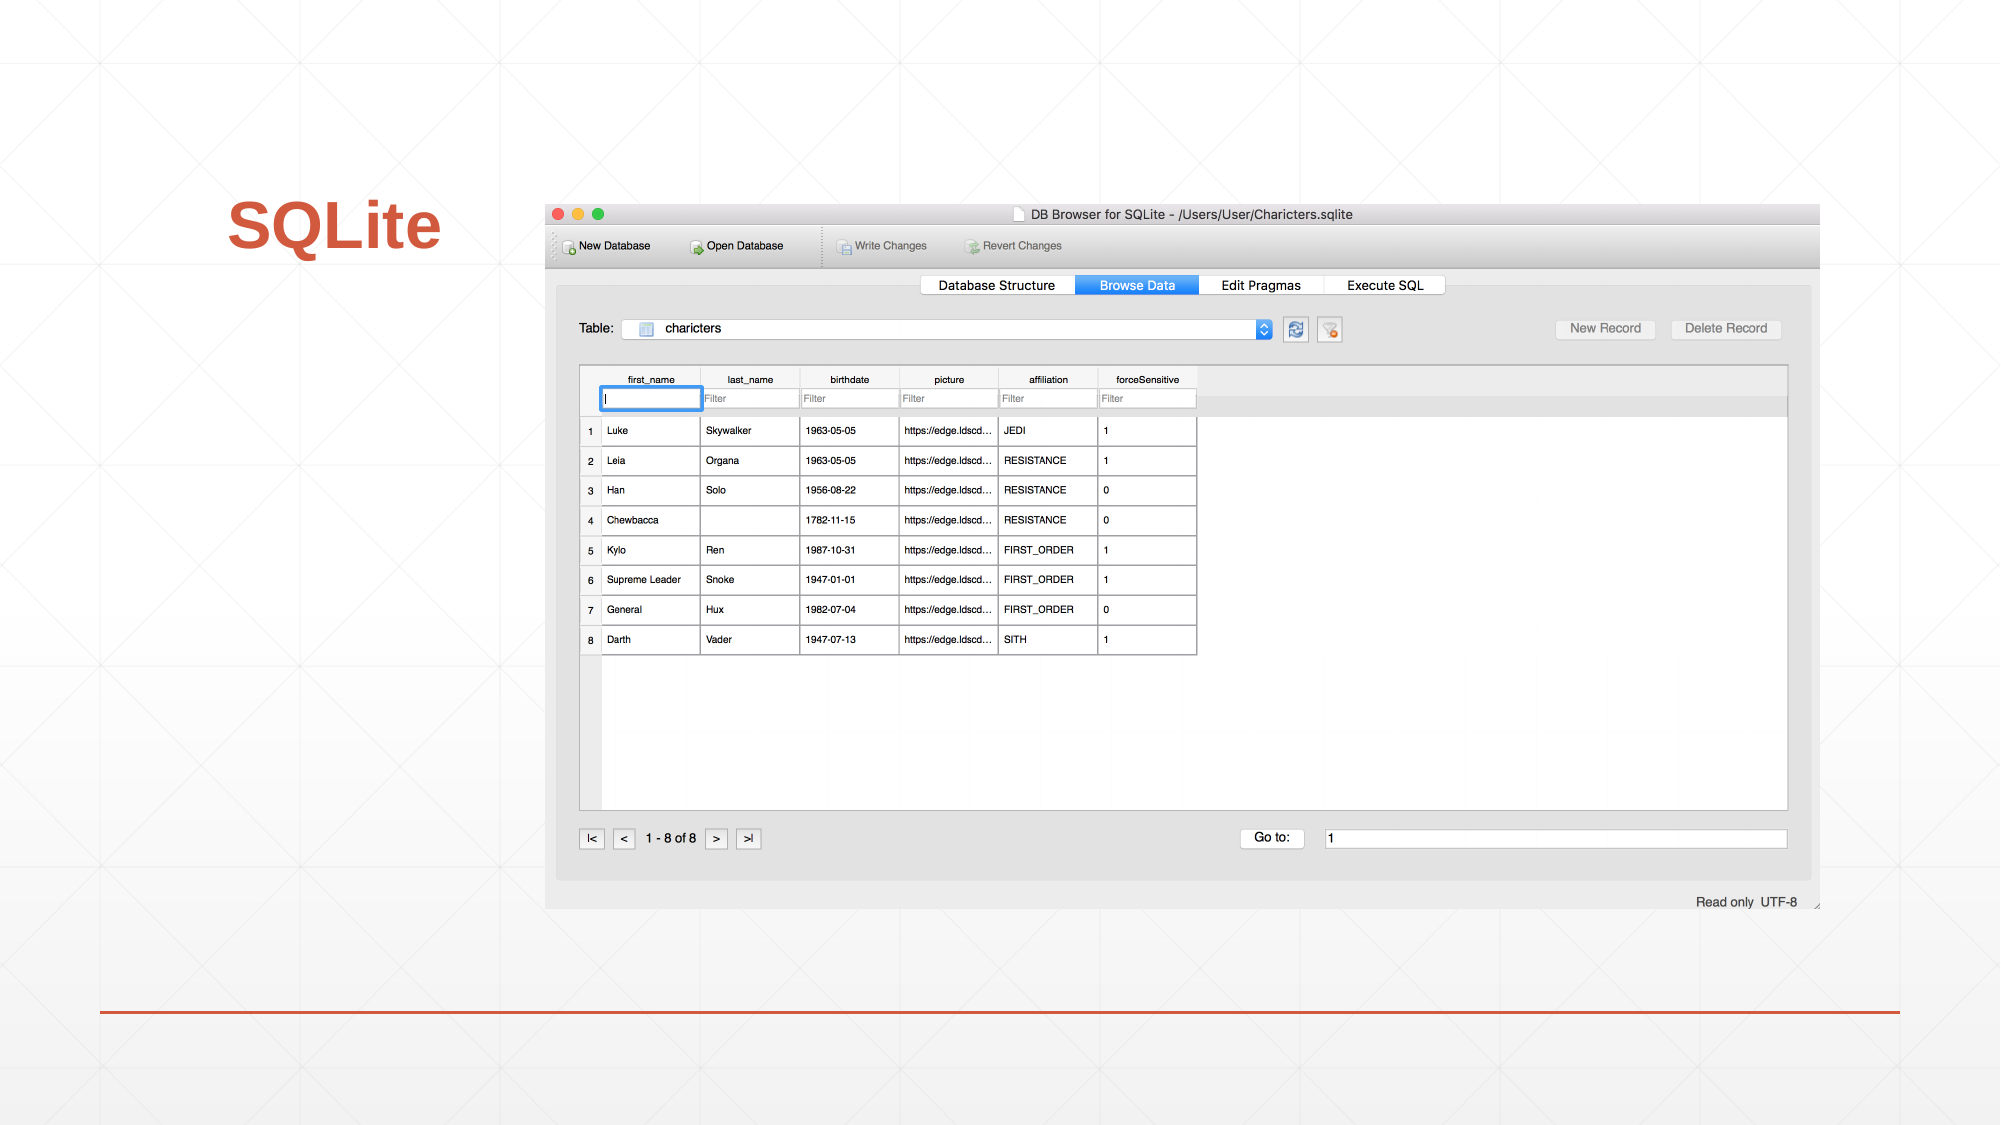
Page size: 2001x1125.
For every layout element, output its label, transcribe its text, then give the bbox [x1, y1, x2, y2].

title SQLite [212, 82, 1788, 271]
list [545, 204, 1820, 909]
